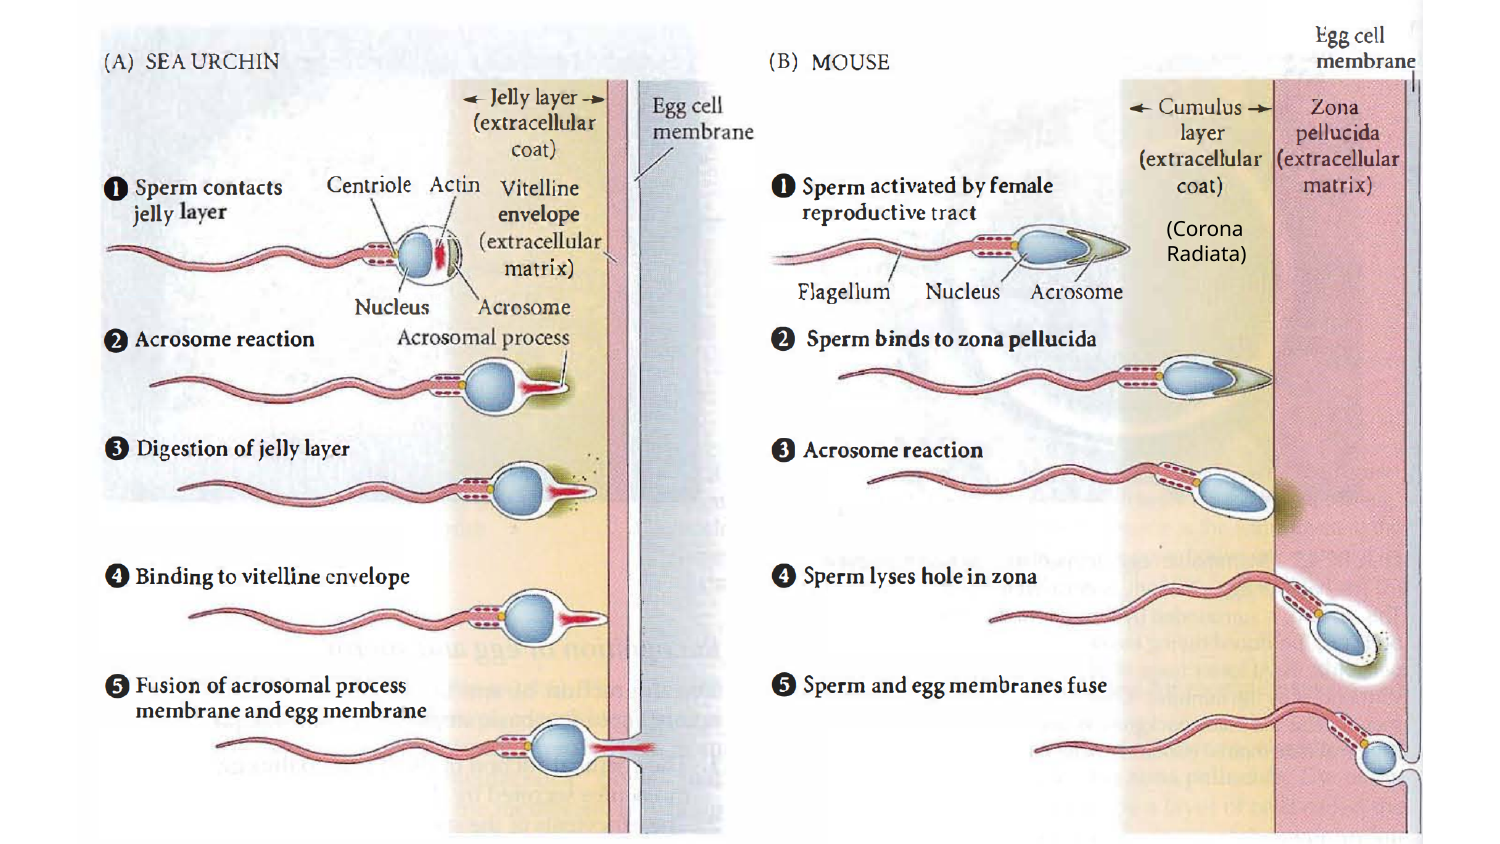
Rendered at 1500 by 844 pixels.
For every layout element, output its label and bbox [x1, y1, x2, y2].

picture [77, 0, 1423, 844]
